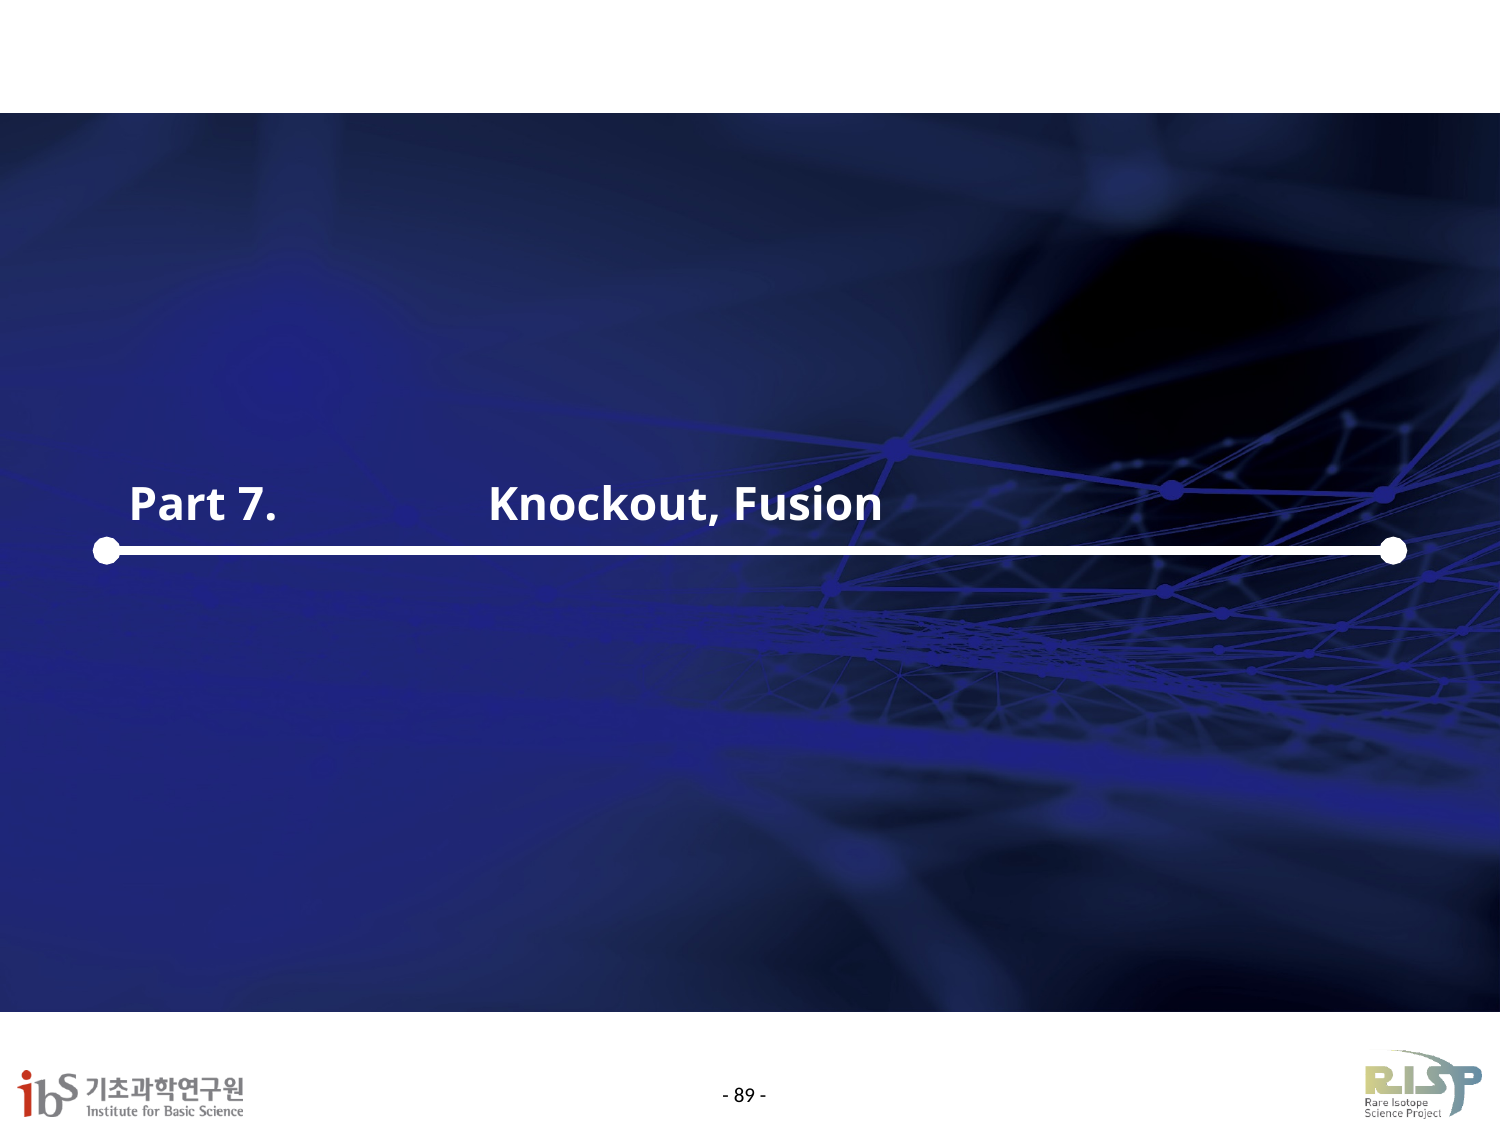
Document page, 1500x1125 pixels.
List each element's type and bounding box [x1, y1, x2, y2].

picture [1364, 1049, 1482, 1119]
picture [17, 1070, 243, 1117]
picture [0, 113, 1500, 1012]
